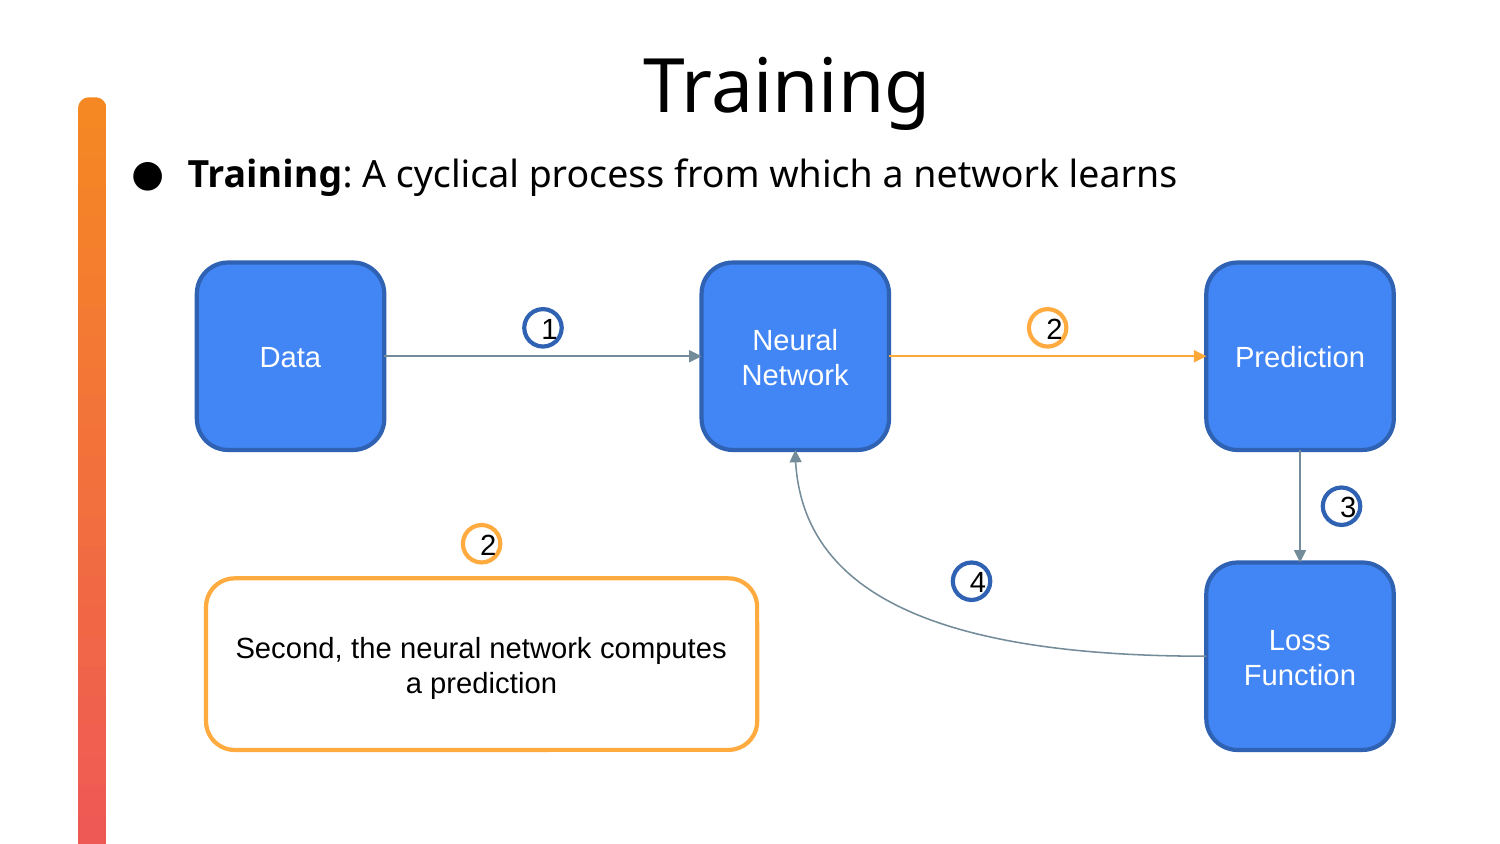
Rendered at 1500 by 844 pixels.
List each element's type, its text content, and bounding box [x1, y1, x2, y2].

text_box 2 [1026, 307, 1069, 349]
text_box [78, 97, 107, 844]
text_box 3 [1320, 485, 1363, 528]
text_box Training [112, 37, 1463, 150]
text_box Training: A cyclical process from which a network learns [112, 150, 1463, 563]
text_box 2 [460, 522, 503, 565]
text_box 1 [522, 307, 564, 349]
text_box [795, 449, 1207, 657]
text_box Prediction [1204, 260, 1396, 453]
text_box Loss Function [1204, 560, 1396, 753]
text_box Data [194, 260, 387, 453]
text_box Neural Network [699, 260, 892, 453]
text_box Second, the neural network computes a prediction [203, 576, 760, 753]
